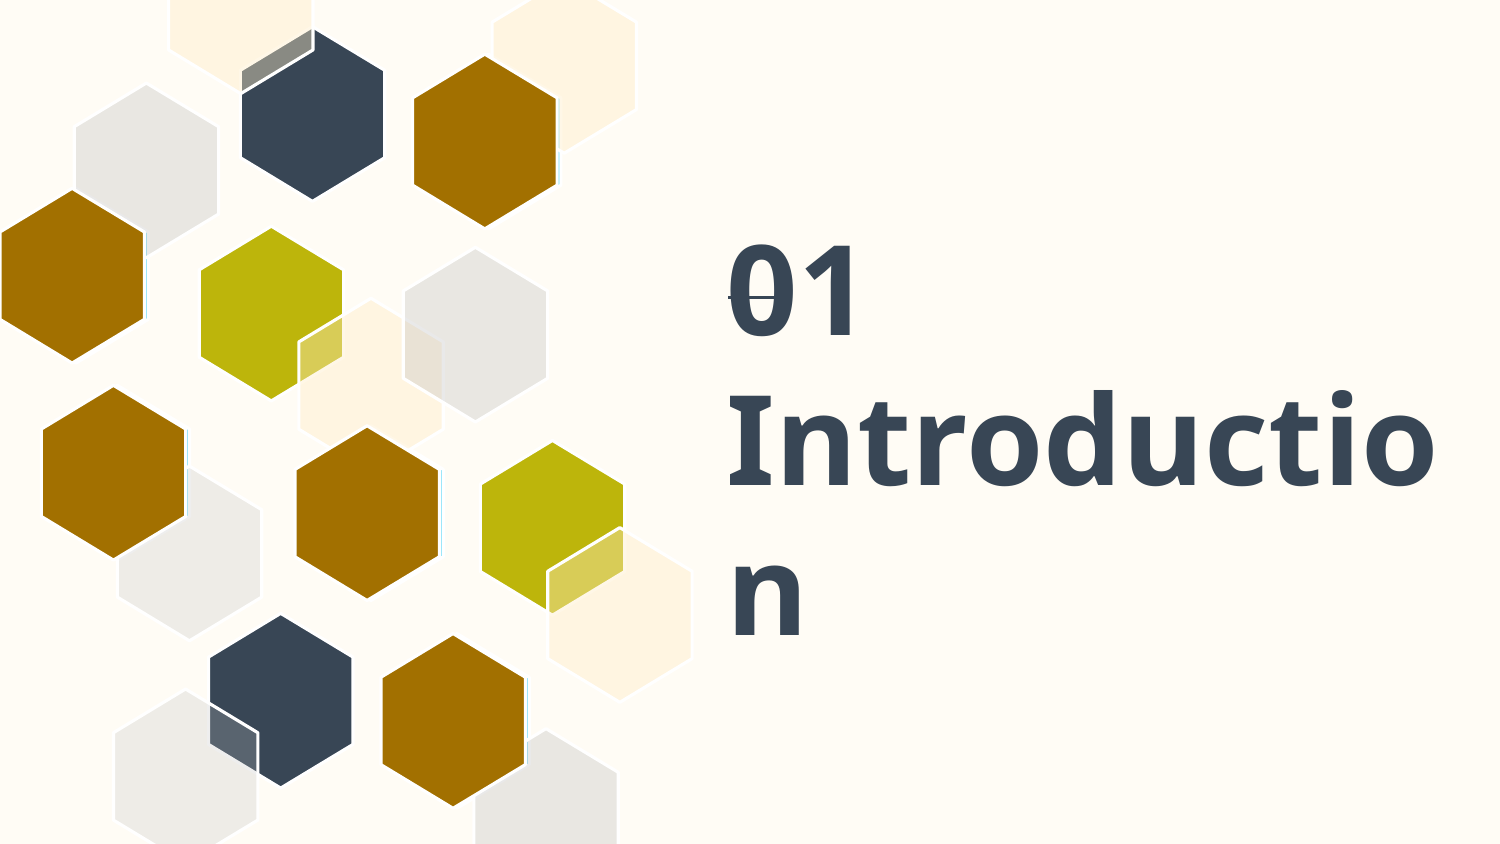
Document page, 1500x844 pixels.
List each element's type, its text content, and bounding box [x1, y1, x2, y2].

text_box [0, 0, 693, 844]
title 01 Introduction [715, 310, 1455, 560]
